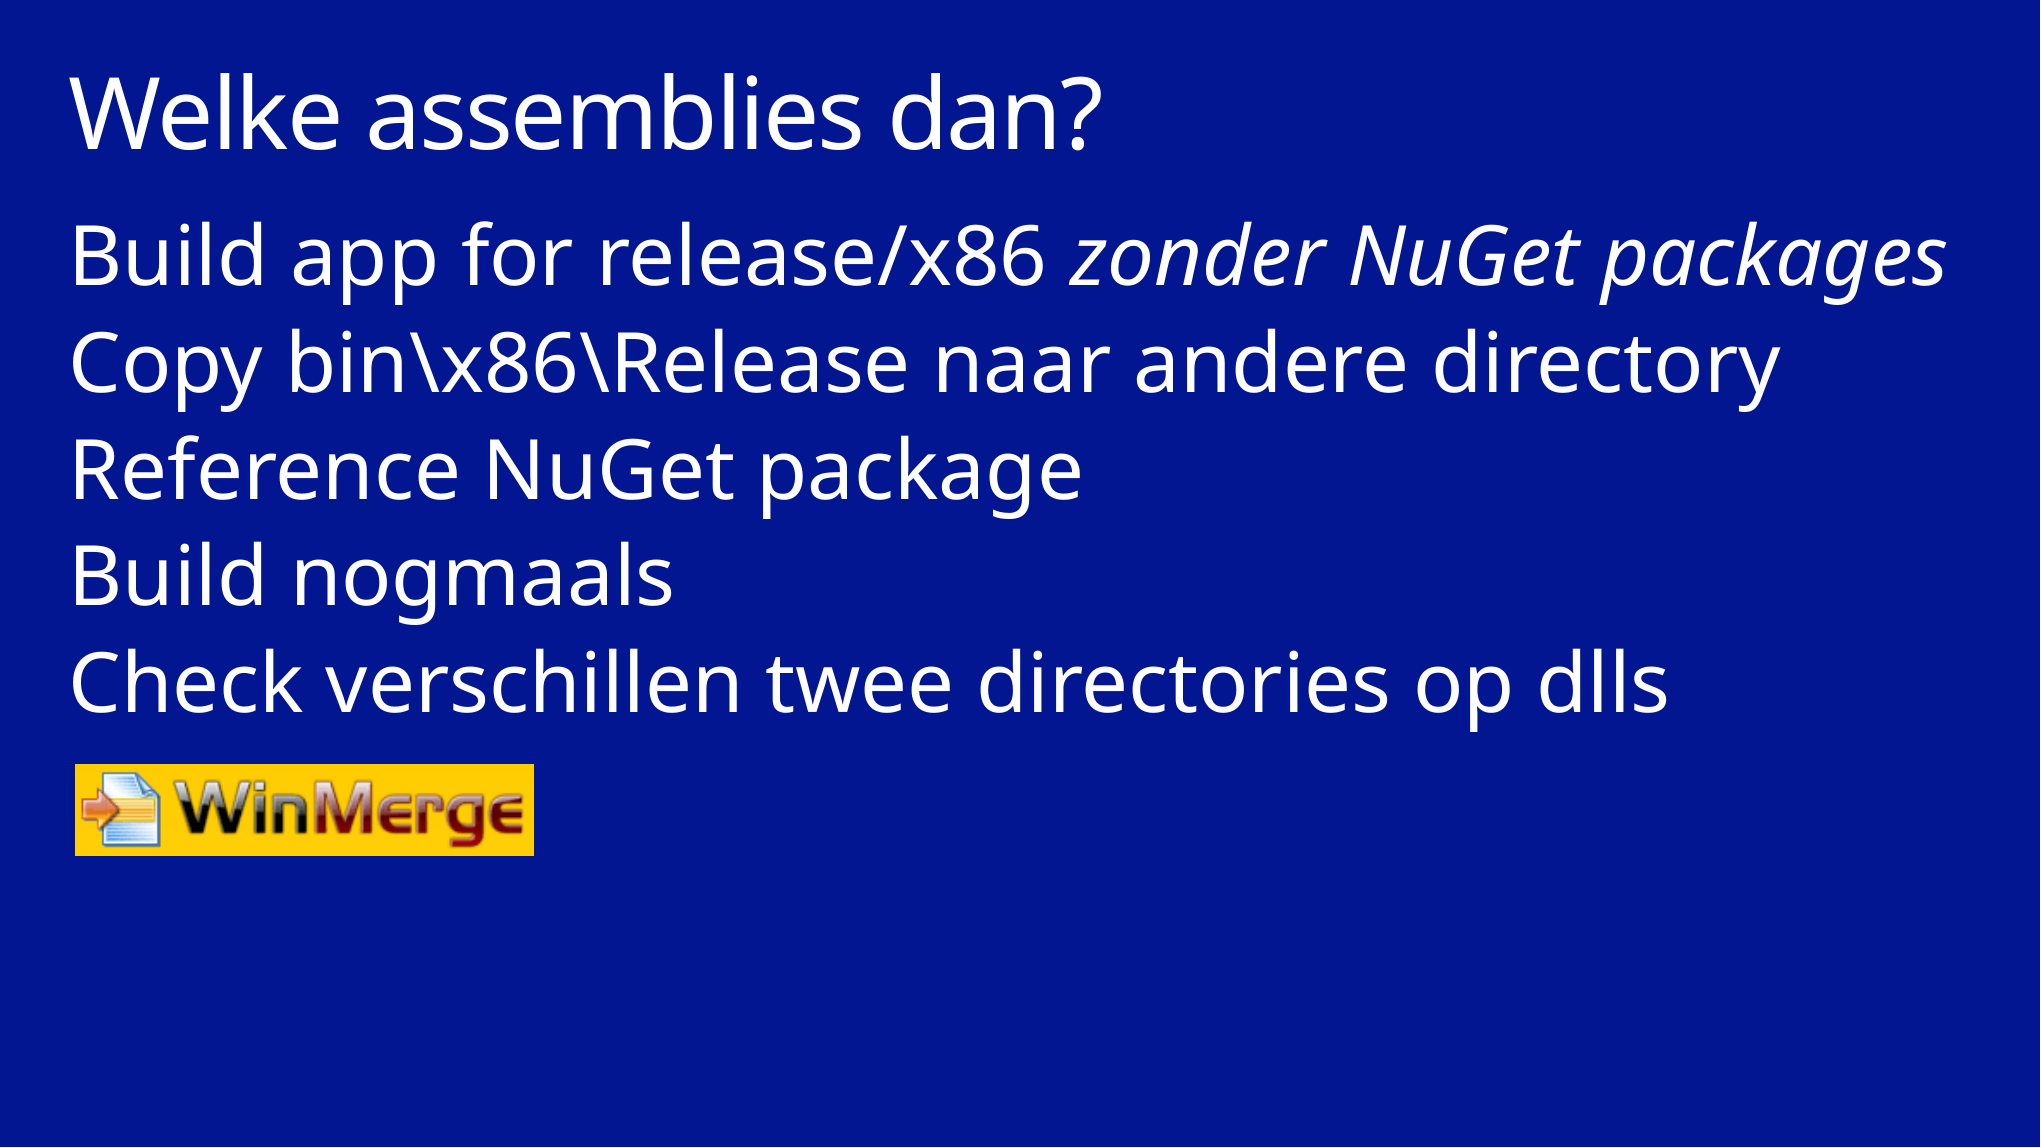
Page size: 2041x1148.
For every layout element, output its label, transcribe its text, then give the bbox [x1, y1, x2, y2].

title Welke assemblies dan? [45, 48, 1996, 198]
list Build app for release/x86 zonder NuGet packages Copy bin\x86\Release naar andere directory Reference NuGet package Build nogmaals Check verschillen twee directories op dlls [45, 198, 1996, 765]
picture [74, 764, 535, 856]
